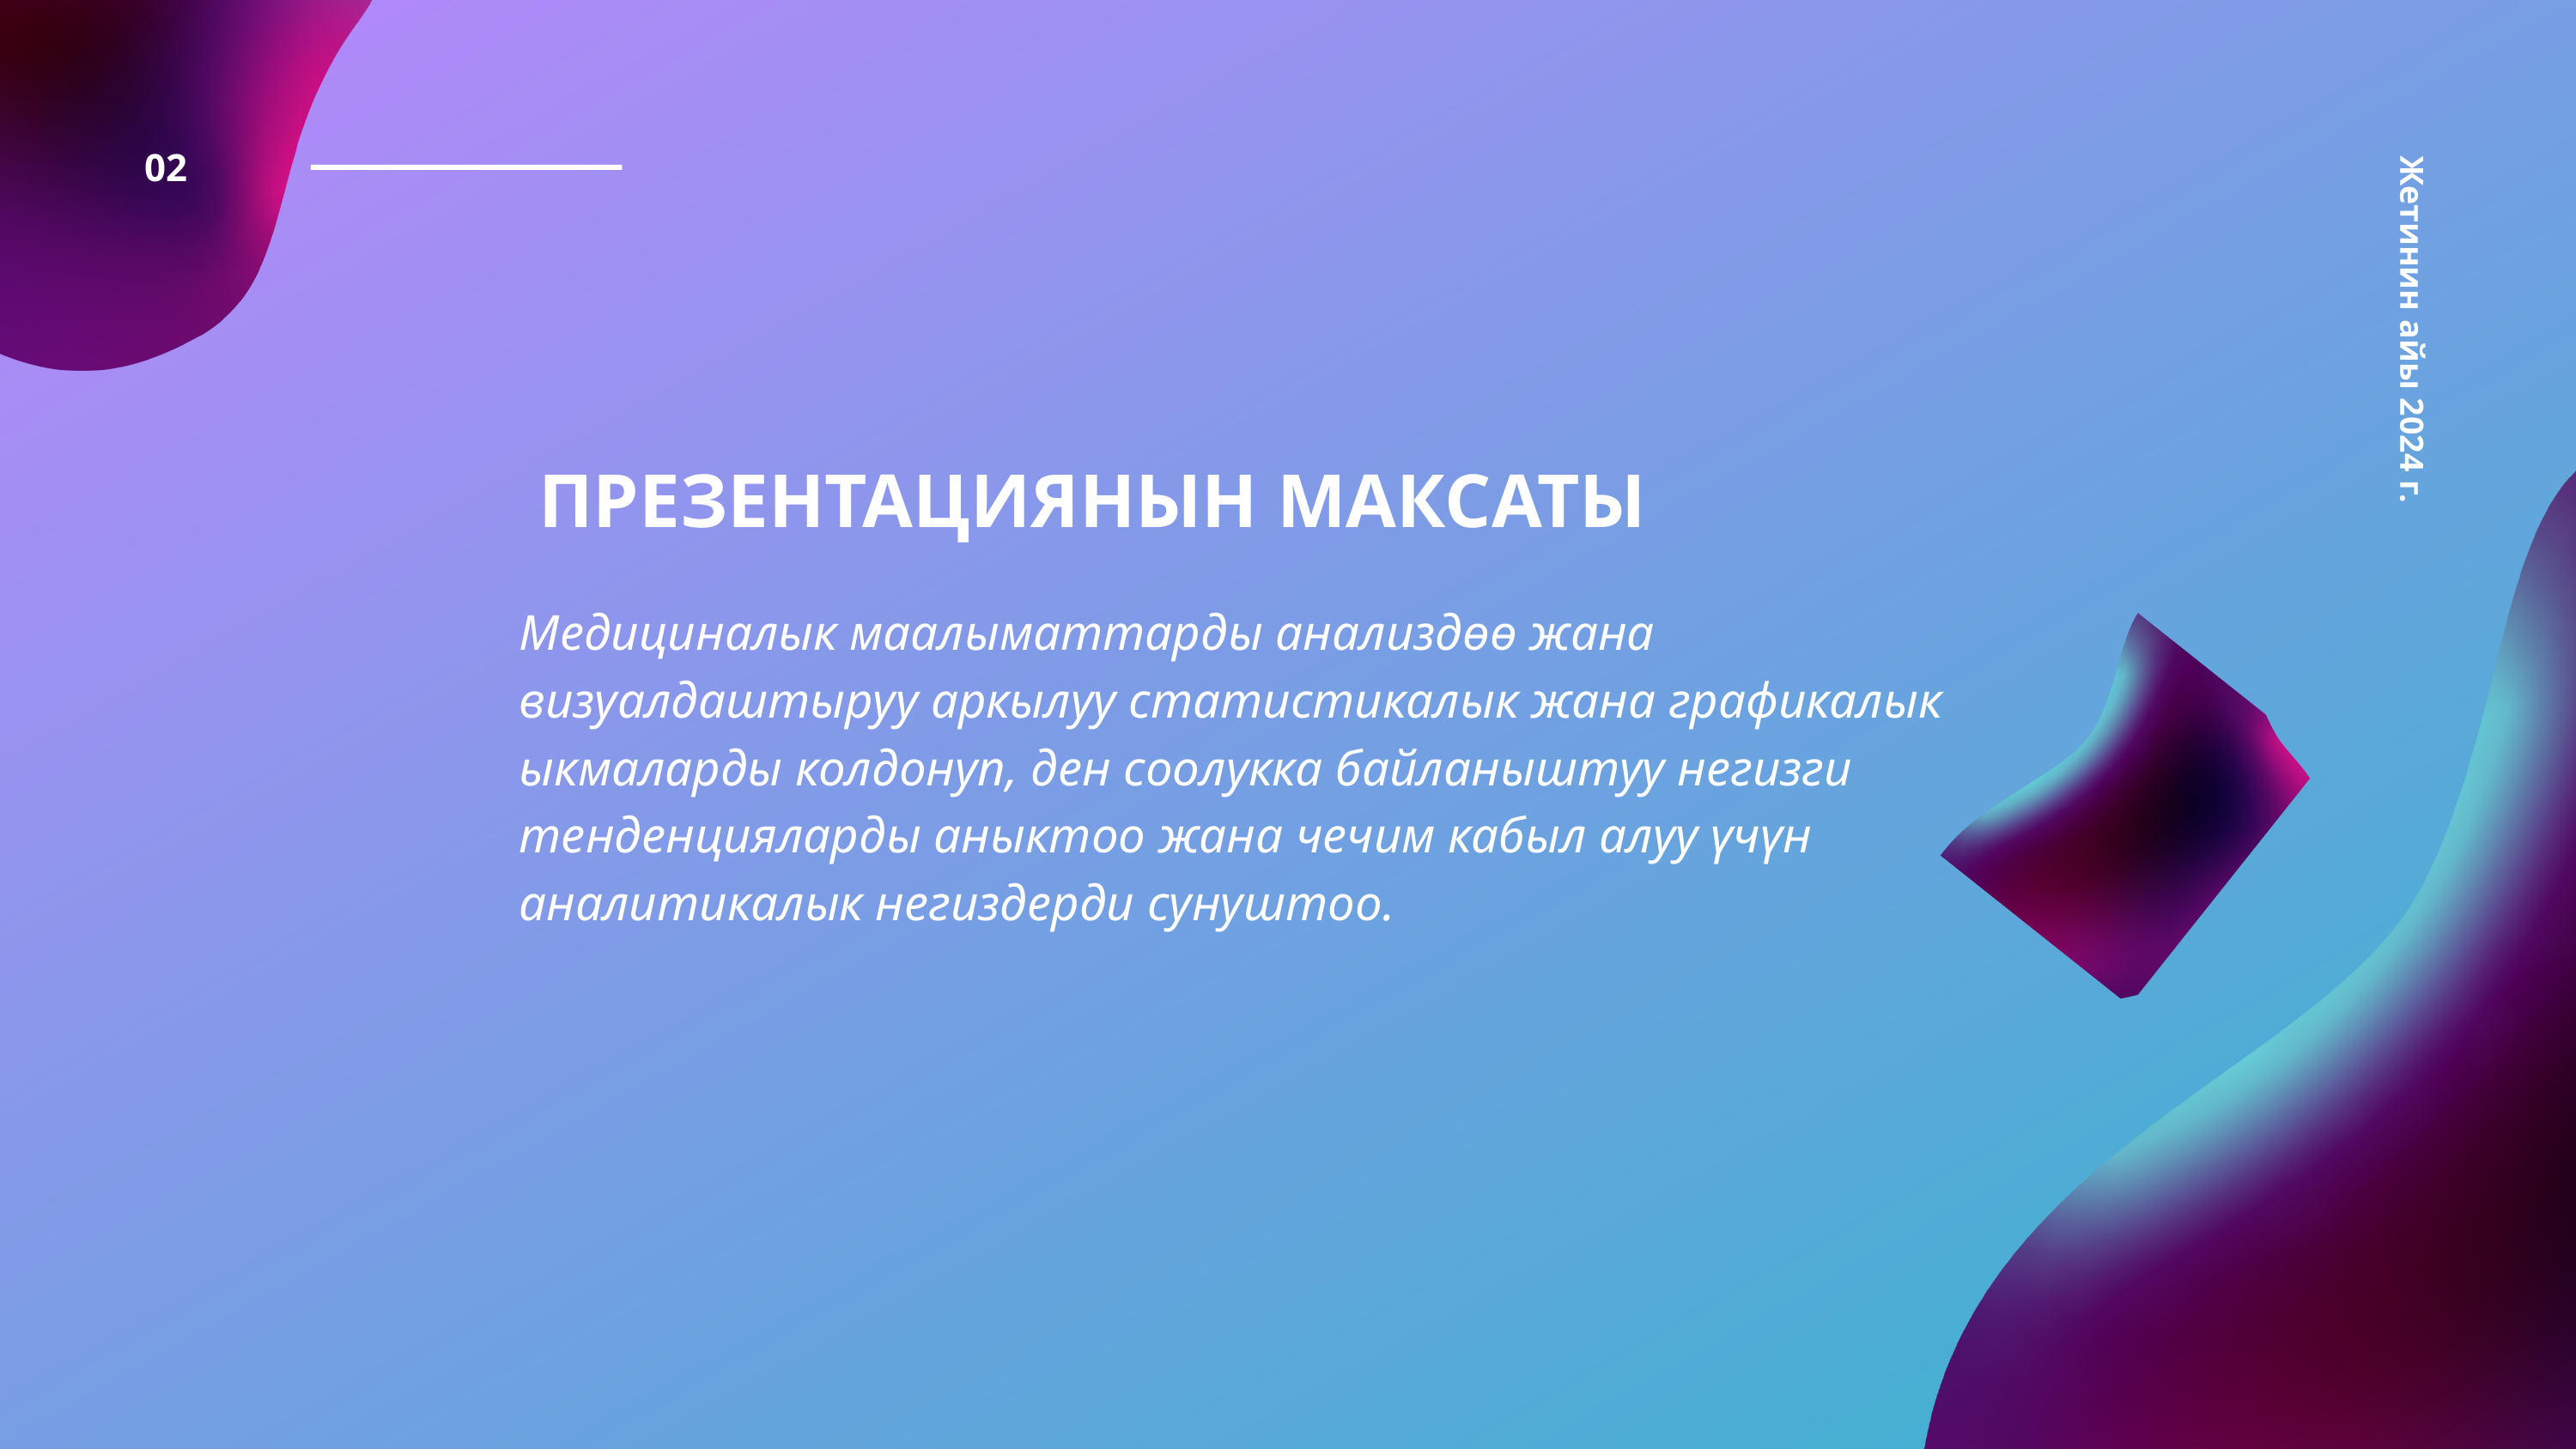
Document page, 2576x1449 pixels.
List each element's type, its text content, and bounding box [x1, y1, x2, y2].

text_box Жетинин айы 2024 г. [2393, 147, 2433, 652]
text_box [0, 0, 2576, 1449]
text_box [0, 0, 445, 371]
text_box [2063, 592, 2324, 1006]
text_box [1917, 438, 2576, 1449]
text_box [144, 144, 623, 191]
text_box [519, 448, 2057, 1001]
